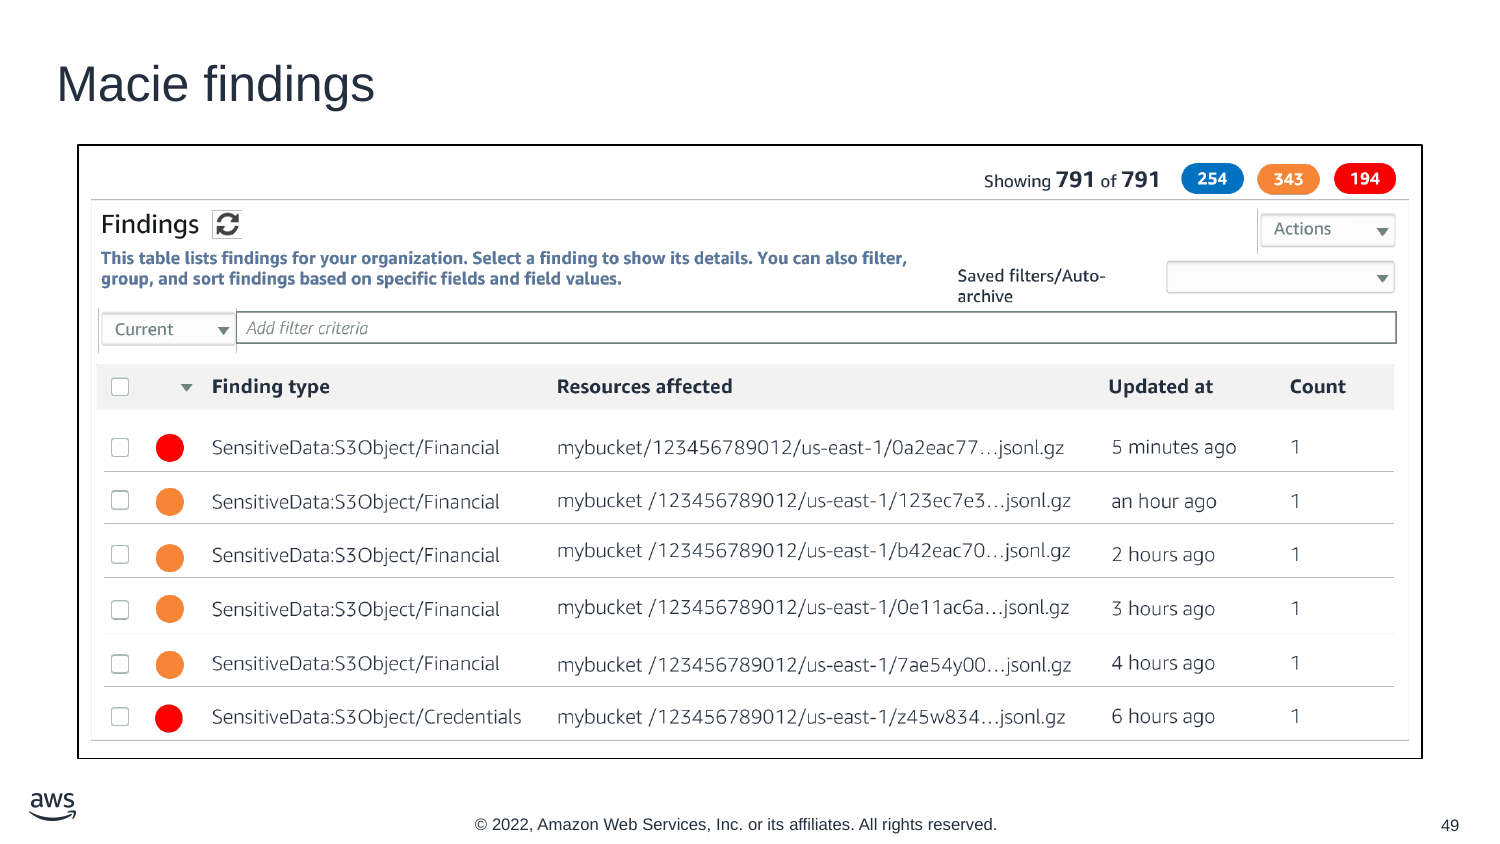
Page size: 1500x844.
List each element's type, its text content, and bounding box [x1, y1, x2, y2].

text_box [77, 144, 1423, 759]
picture [29, 793, 76, 821]
title Macie findings [45, 36, 1469, 127]
slide_number ‹#› [1411, 808, 1471, 841]
